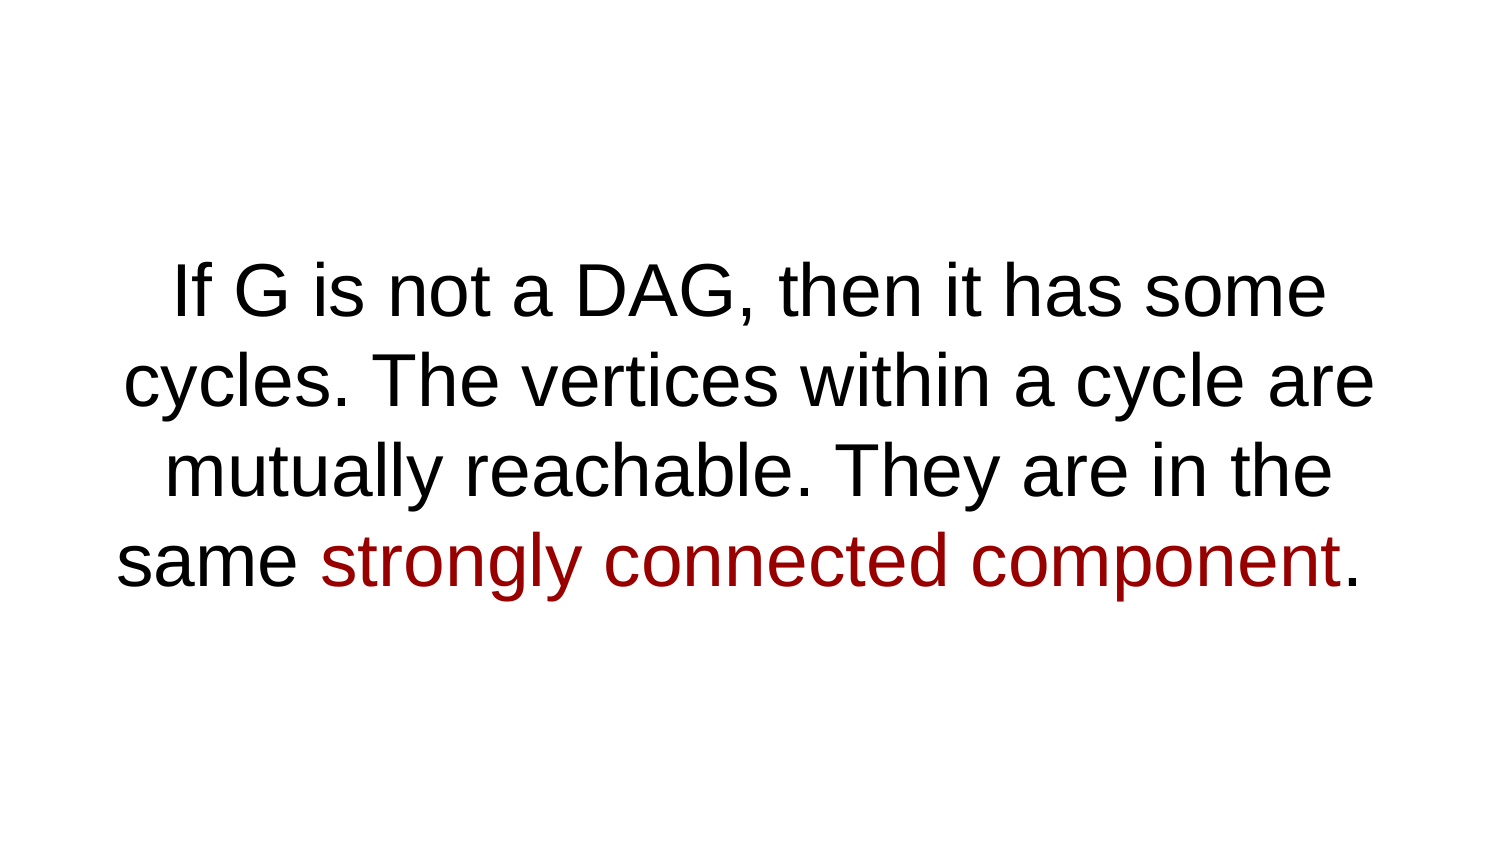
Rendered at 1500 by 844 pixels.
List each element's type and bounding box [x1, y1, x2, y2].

title [51, 352, 1449, 491]
